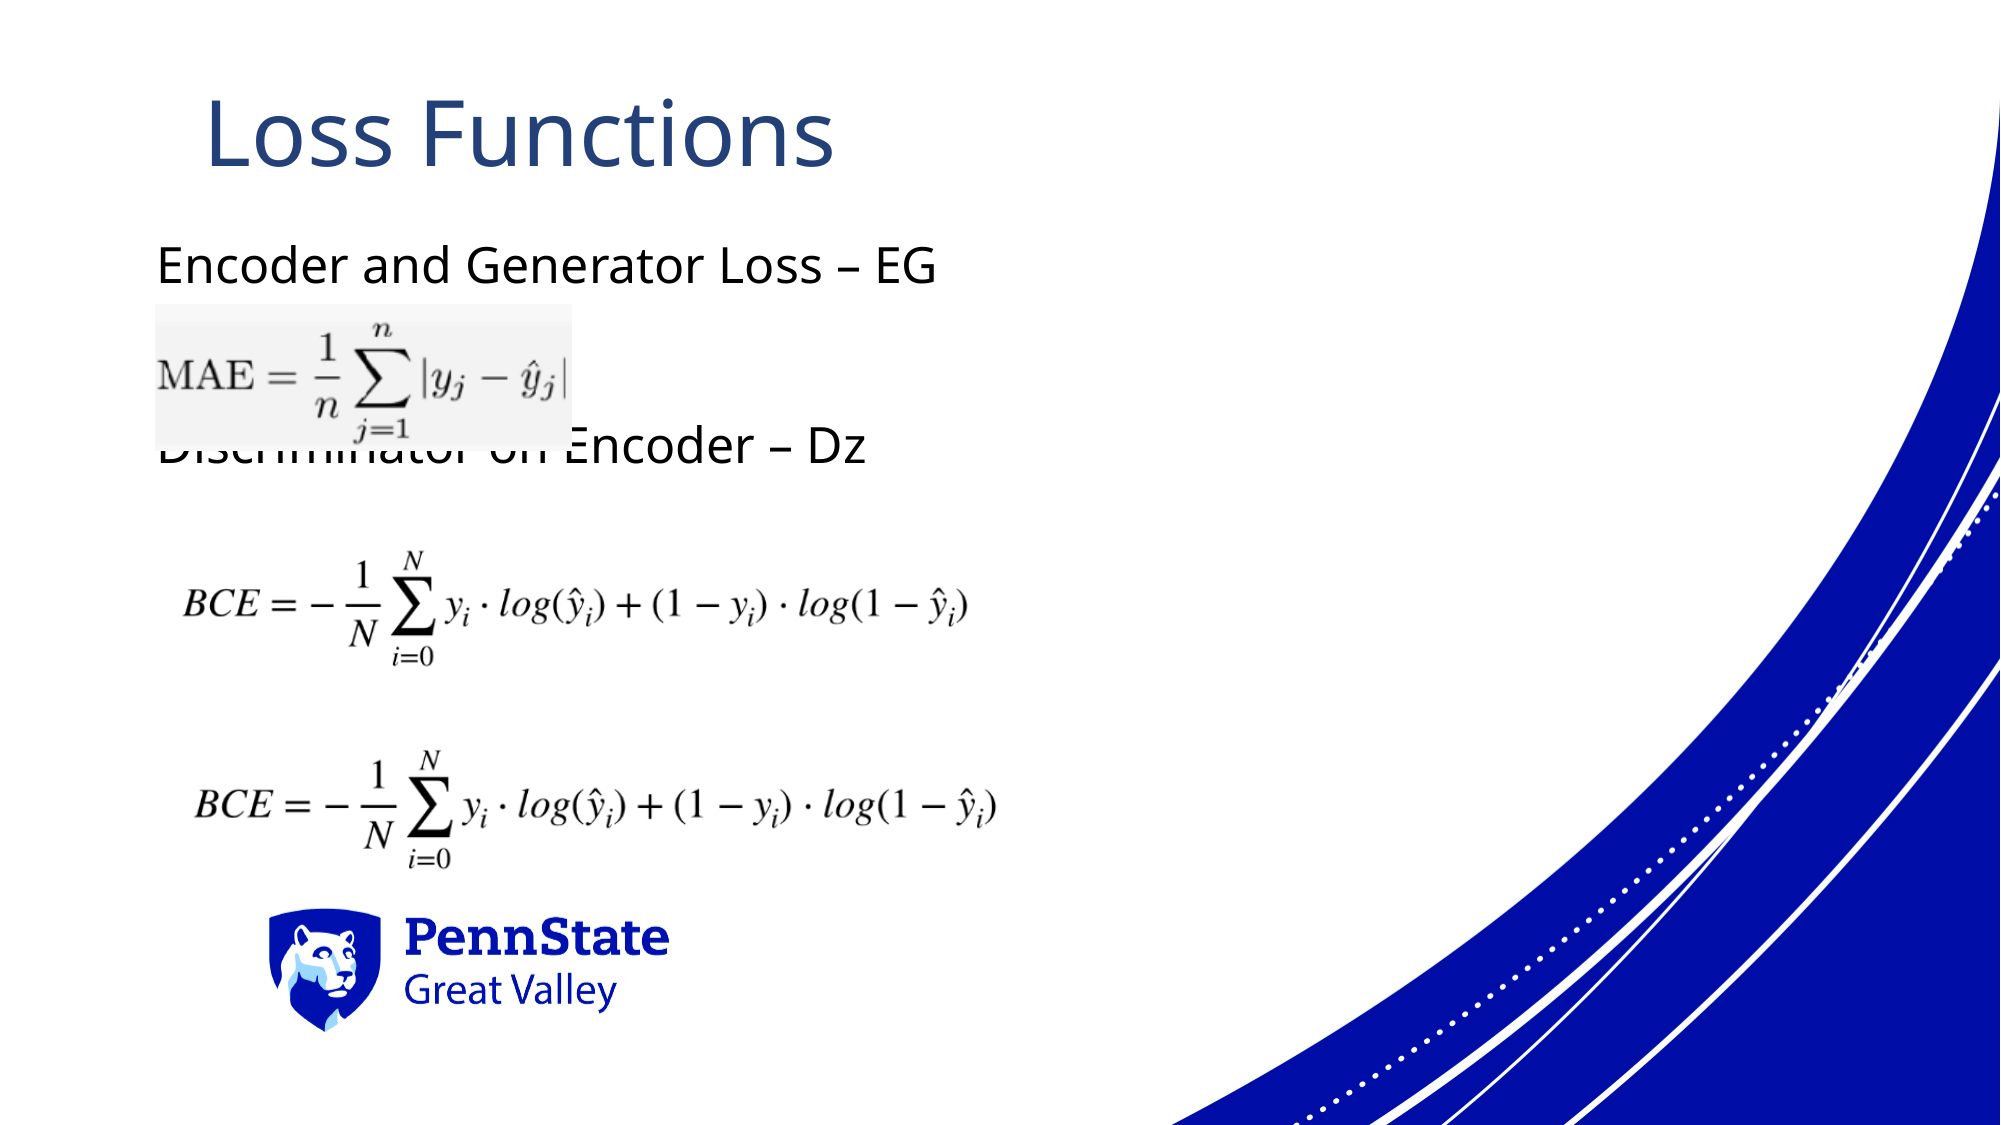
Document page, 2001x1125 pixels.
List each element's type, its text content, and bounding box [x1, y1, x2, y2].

title Loss Functions [189, 32, 1471, 194]
subtitle Encoder and Generator Loss – EG Discriminator on Encoder – Dz Discriminator on Generator– Di [142, 226, 1704, 863]
picture [0, 0, 2000, 1125]
